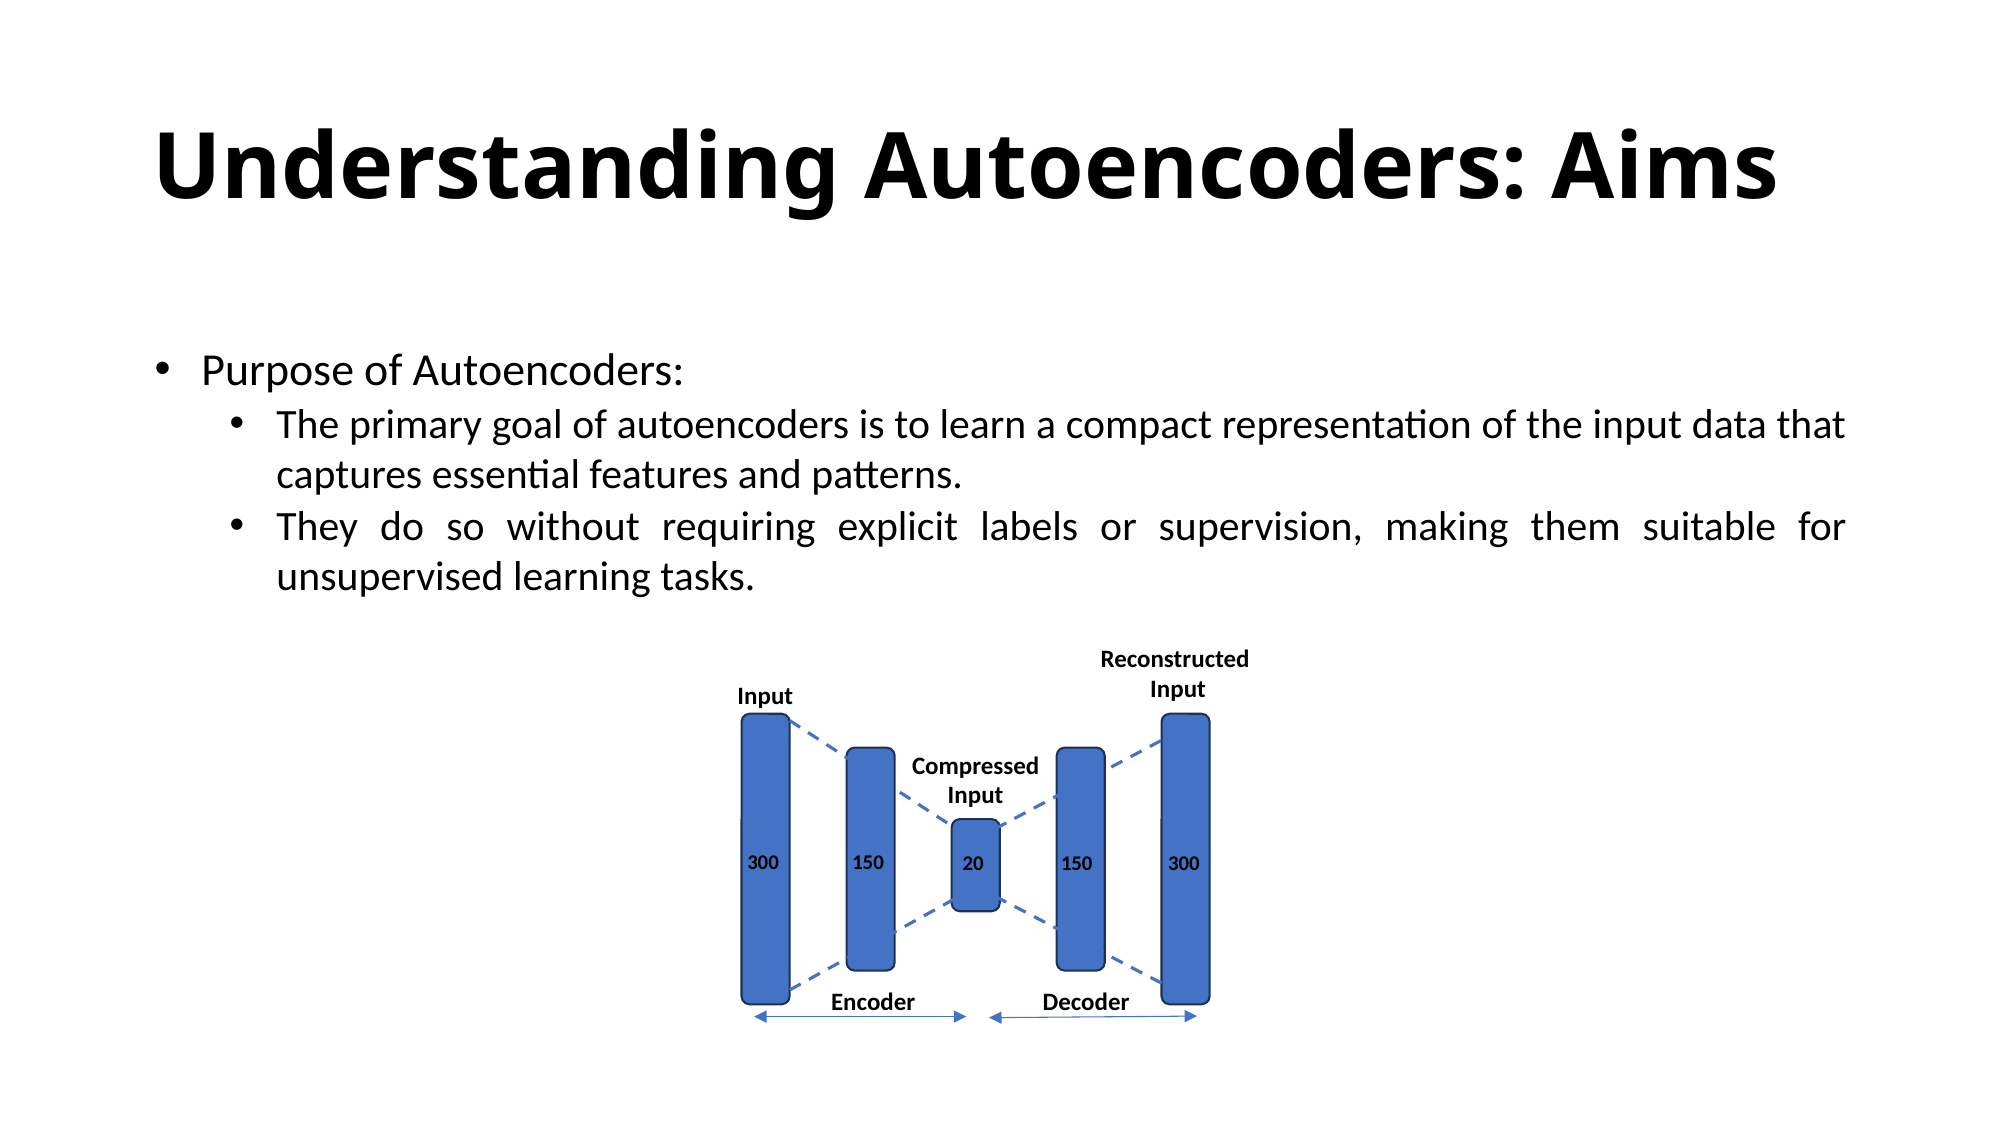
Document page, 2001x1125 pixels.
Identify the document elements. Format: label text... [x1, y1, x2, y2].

list Purpose of Autoencoders: The primary goal of autoencoders is to learn a compact representation of the input data that captures essential features and patterns. They do so without requiring explicit labels or supervision, making them suitable for unsupervised learning tasks. [137, 295, 1863, 1010]
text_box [717, 635, 1283, 1028]
title Understanding Autoencoders: Aims [137, 59, 1863, 278]
